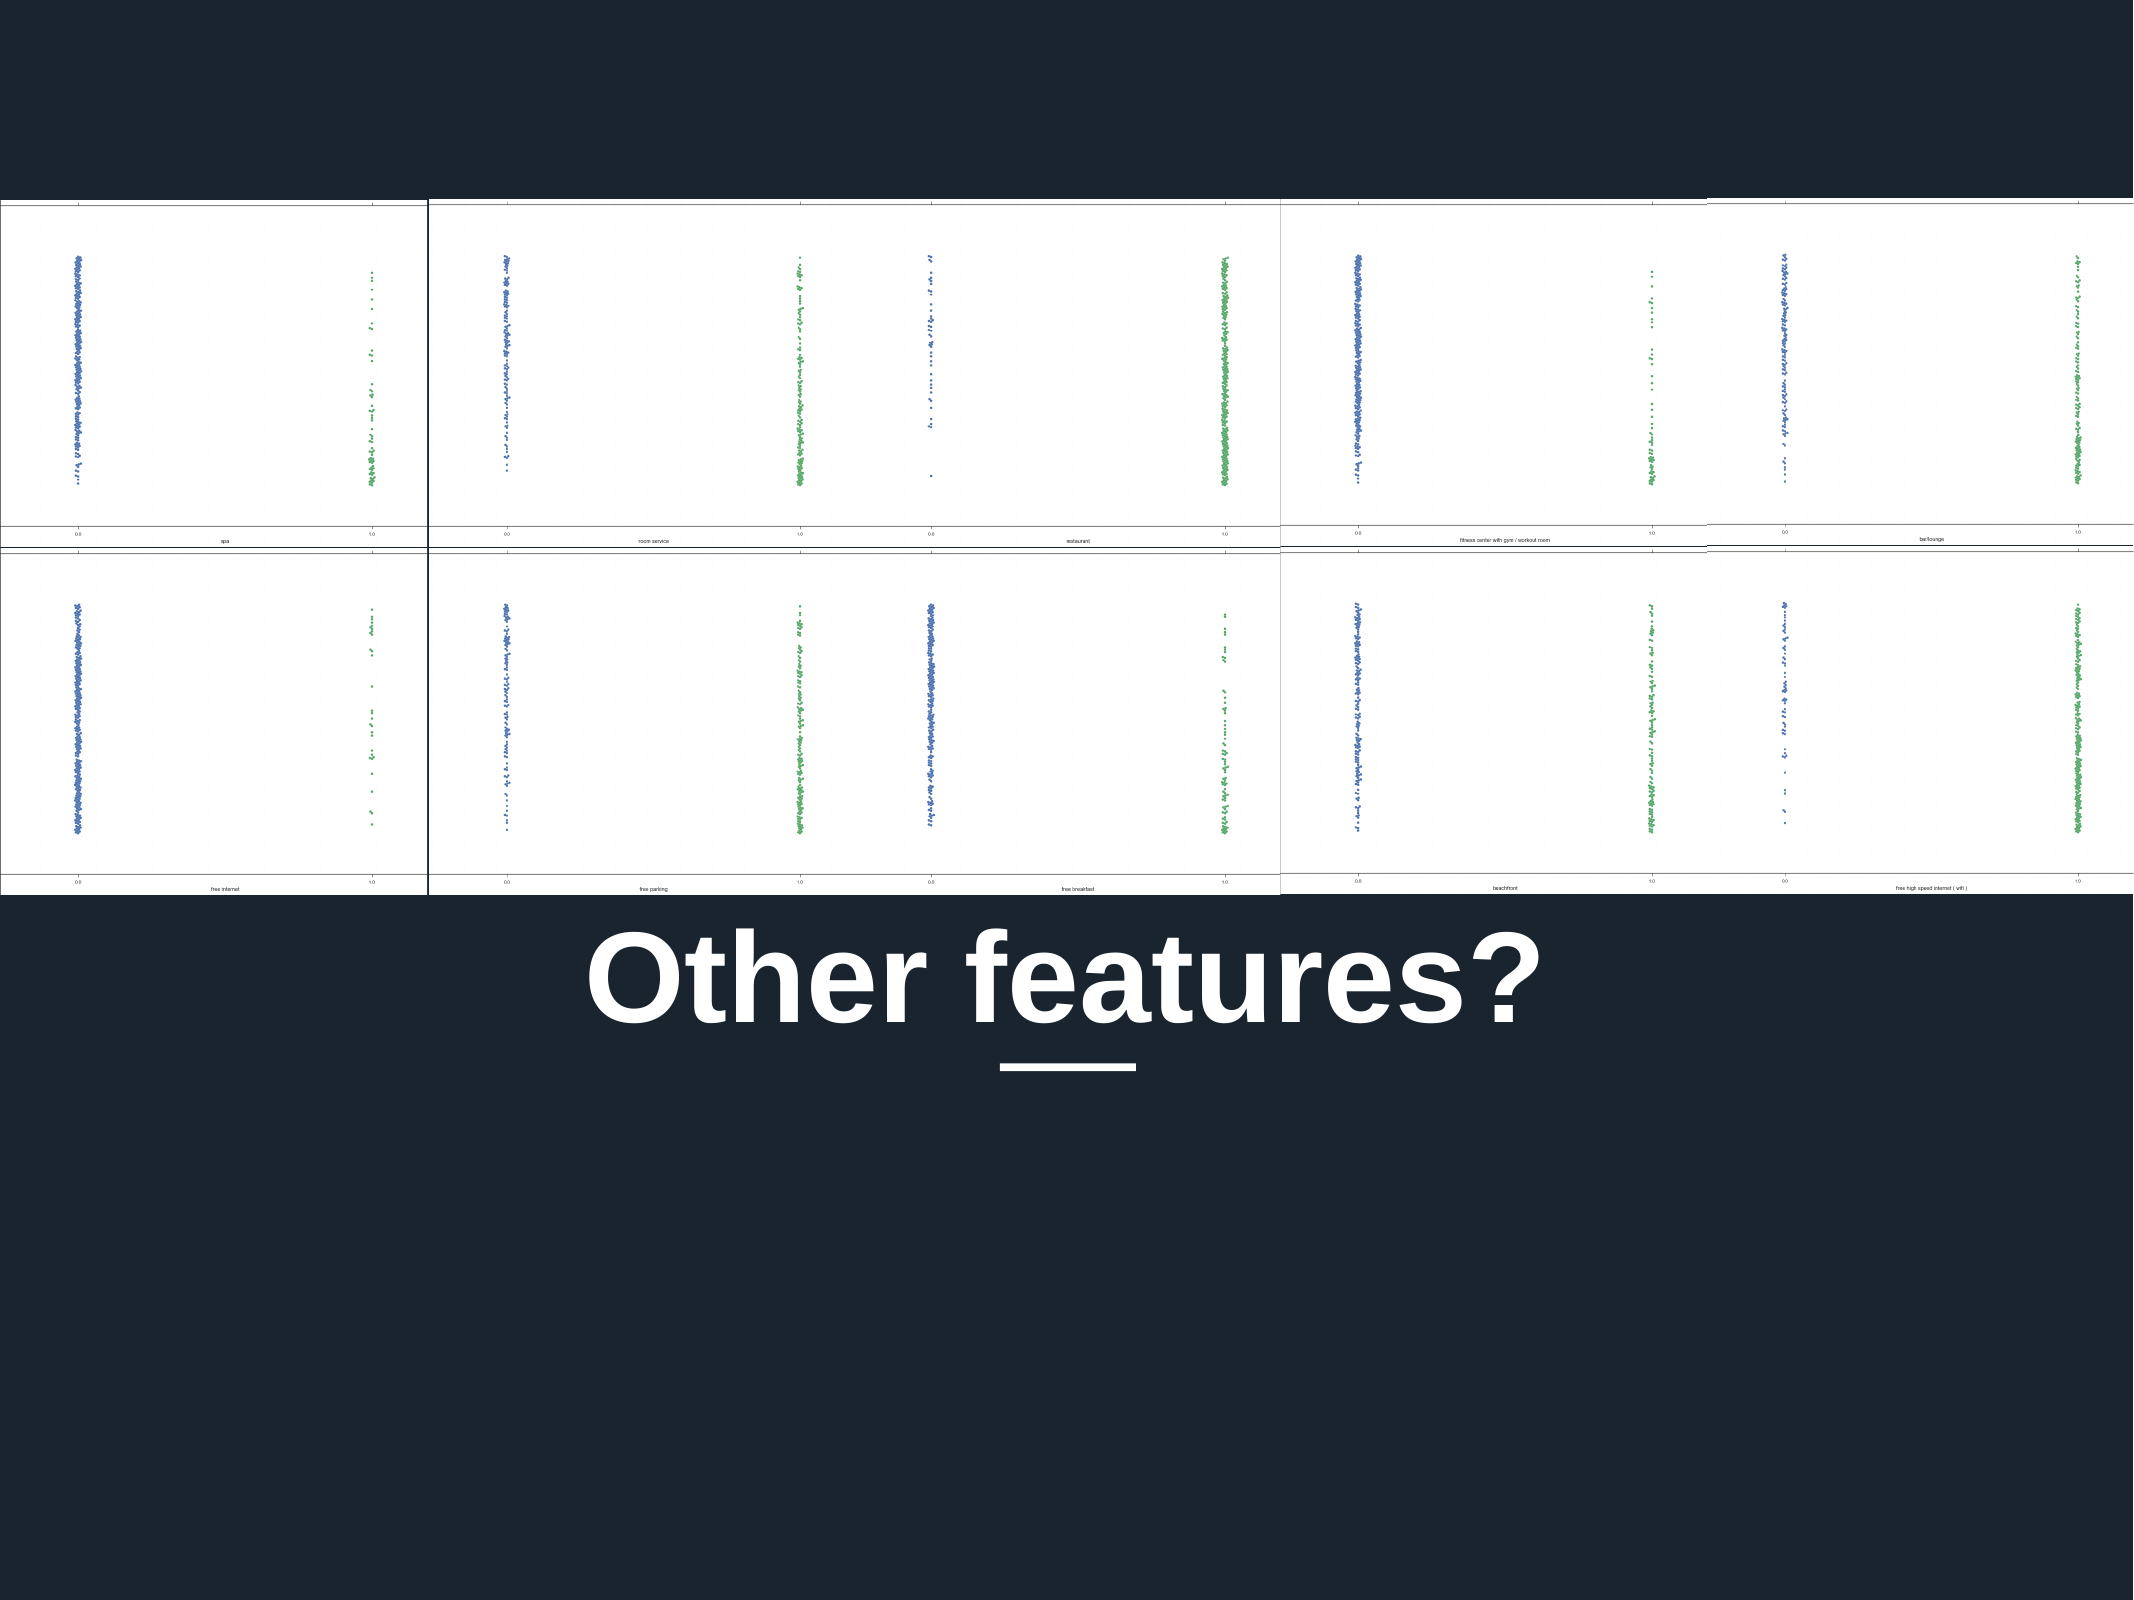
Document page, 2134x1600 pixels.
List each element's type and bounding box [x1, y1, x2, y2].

picture [0, 198, 2134, 895]
text_box [525, 903, 1607, 1072]
